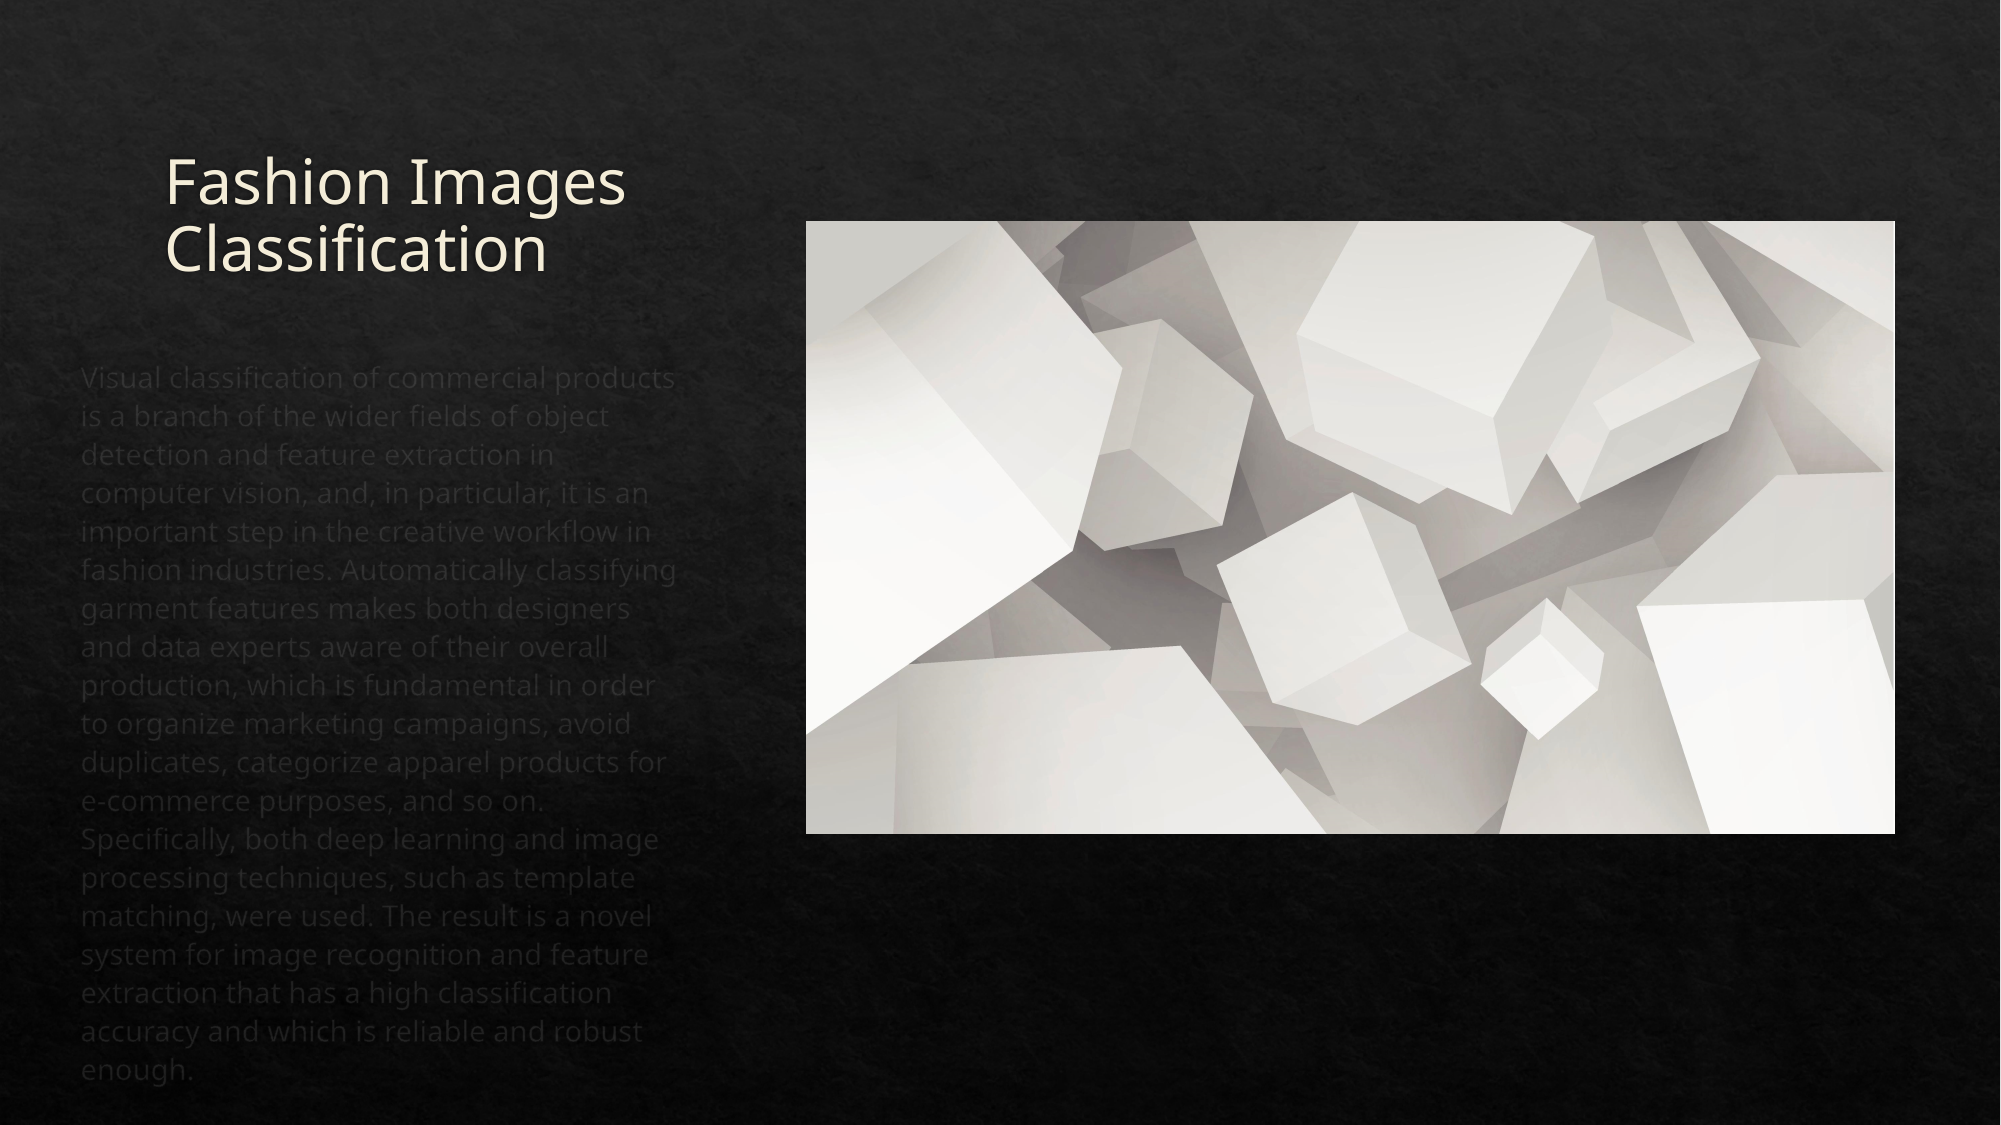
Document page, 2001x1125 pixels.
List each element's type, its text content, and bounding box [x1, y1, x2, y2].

subtitle Visual classification of commercial products is a branch of the wider fields of object detection and feature extraction in computer vision, and, in particular, it is an important step in the creative workflow in fashion industries. Automatically classifying garment features makes both designers and data experts aware of their overall production, which is fundamental in order to organize marketing campaigns, avoid duplicates, categorize apparel products for e-commerce purposes, and so on. Specifically, both deep learning and image processing techniques, such as template matching, were used. The result is a novel system for image recognition and feature extraction that has a high classification accuracy and which is reliable and robust enough. [65, 347, 701, 1011]
text_box [0, 0, 2000, 1125]
title Fashion Images Classification [149, 105, 705, 331]
picture [806, 221, 1895, 834]
